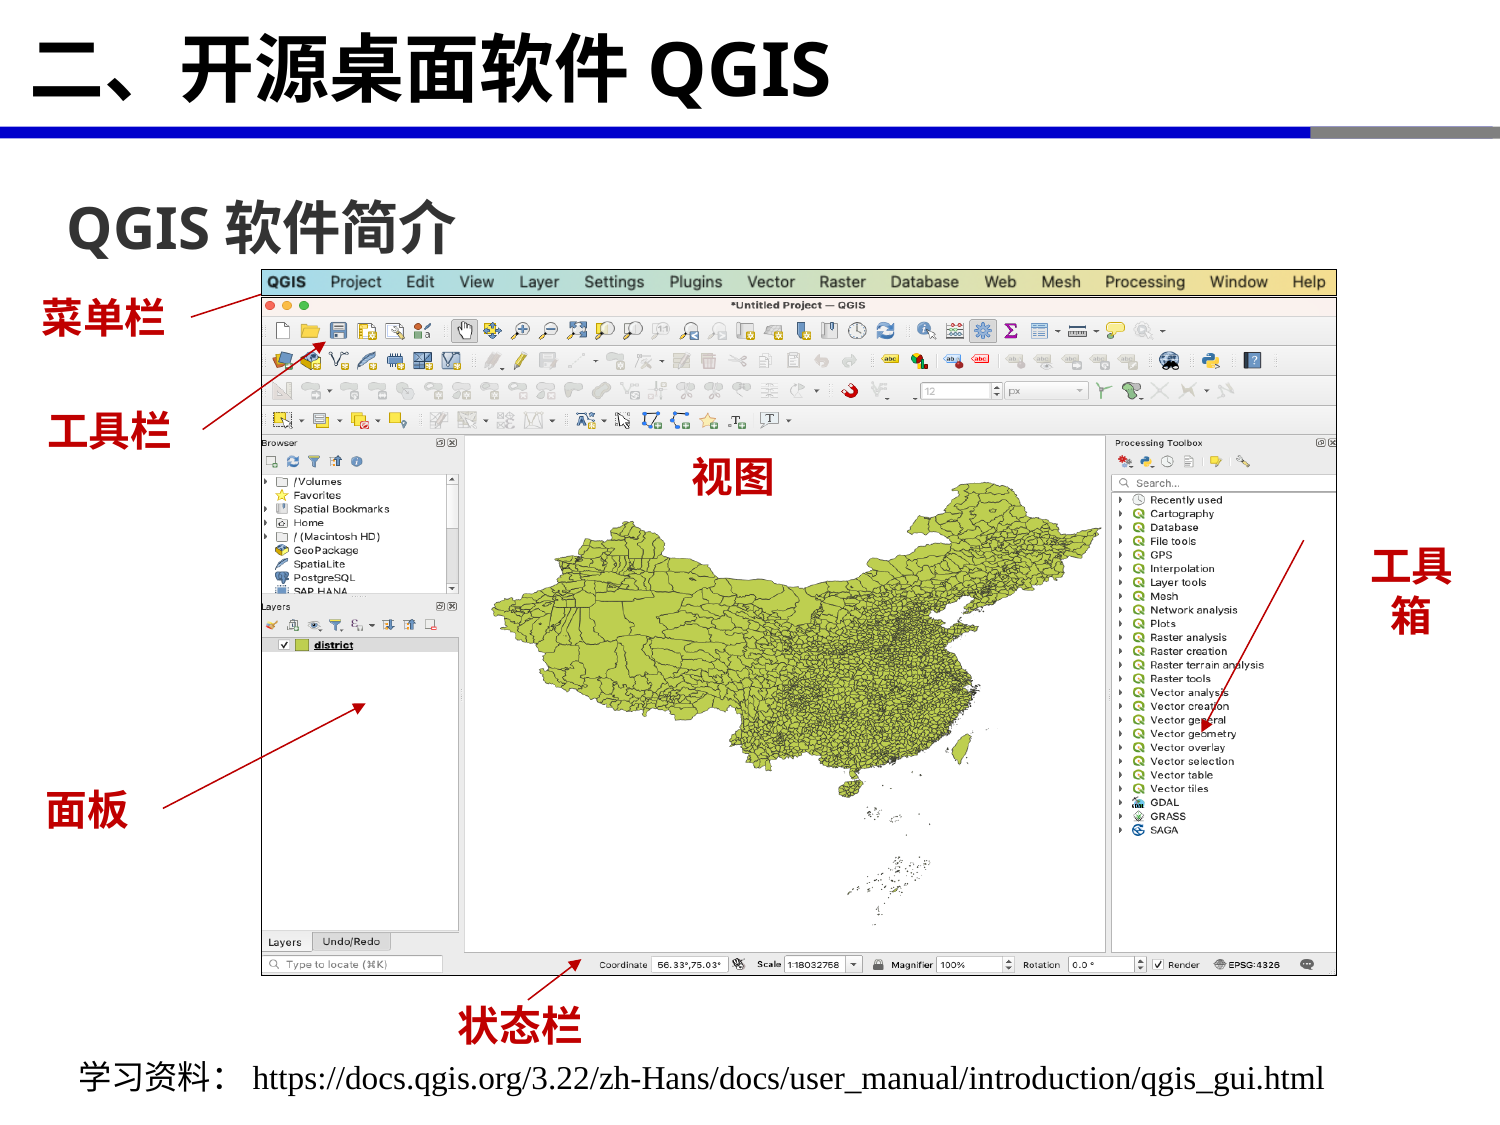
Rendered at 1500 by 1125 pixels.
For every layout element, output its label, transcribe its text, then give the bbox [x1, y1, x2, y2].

text_box 工具箱 [1342, 532, 1489, 648]
text_box 状态栏 [398, 991, 642, 1049]
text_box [202, 341, 327, 431]
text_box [1200, 539, 1304, 733]
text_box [190, 284, 291, 318]
text_box QGIS软件简介 [52, 149, 1448, 269]
text_box 面板 [11, 776, 163, 841]
picture [260, 269, 1338, 976]
text_box 菜单栏 [17, 284, 191, 350]
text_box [162, 703, 366, 809]
text_box 学习资料：https://docs.qgis.org/3.22/zh-Hans/docs/user_manual/introduction/qgis_gui.html [63, 1049, 1411, 1104]
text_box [527, 958, 582, 1001]
title 二、开源桌面软件QGIS [0, 1, 1479, 132]
text_box 工具栏 [17, 397, 203, 462]
